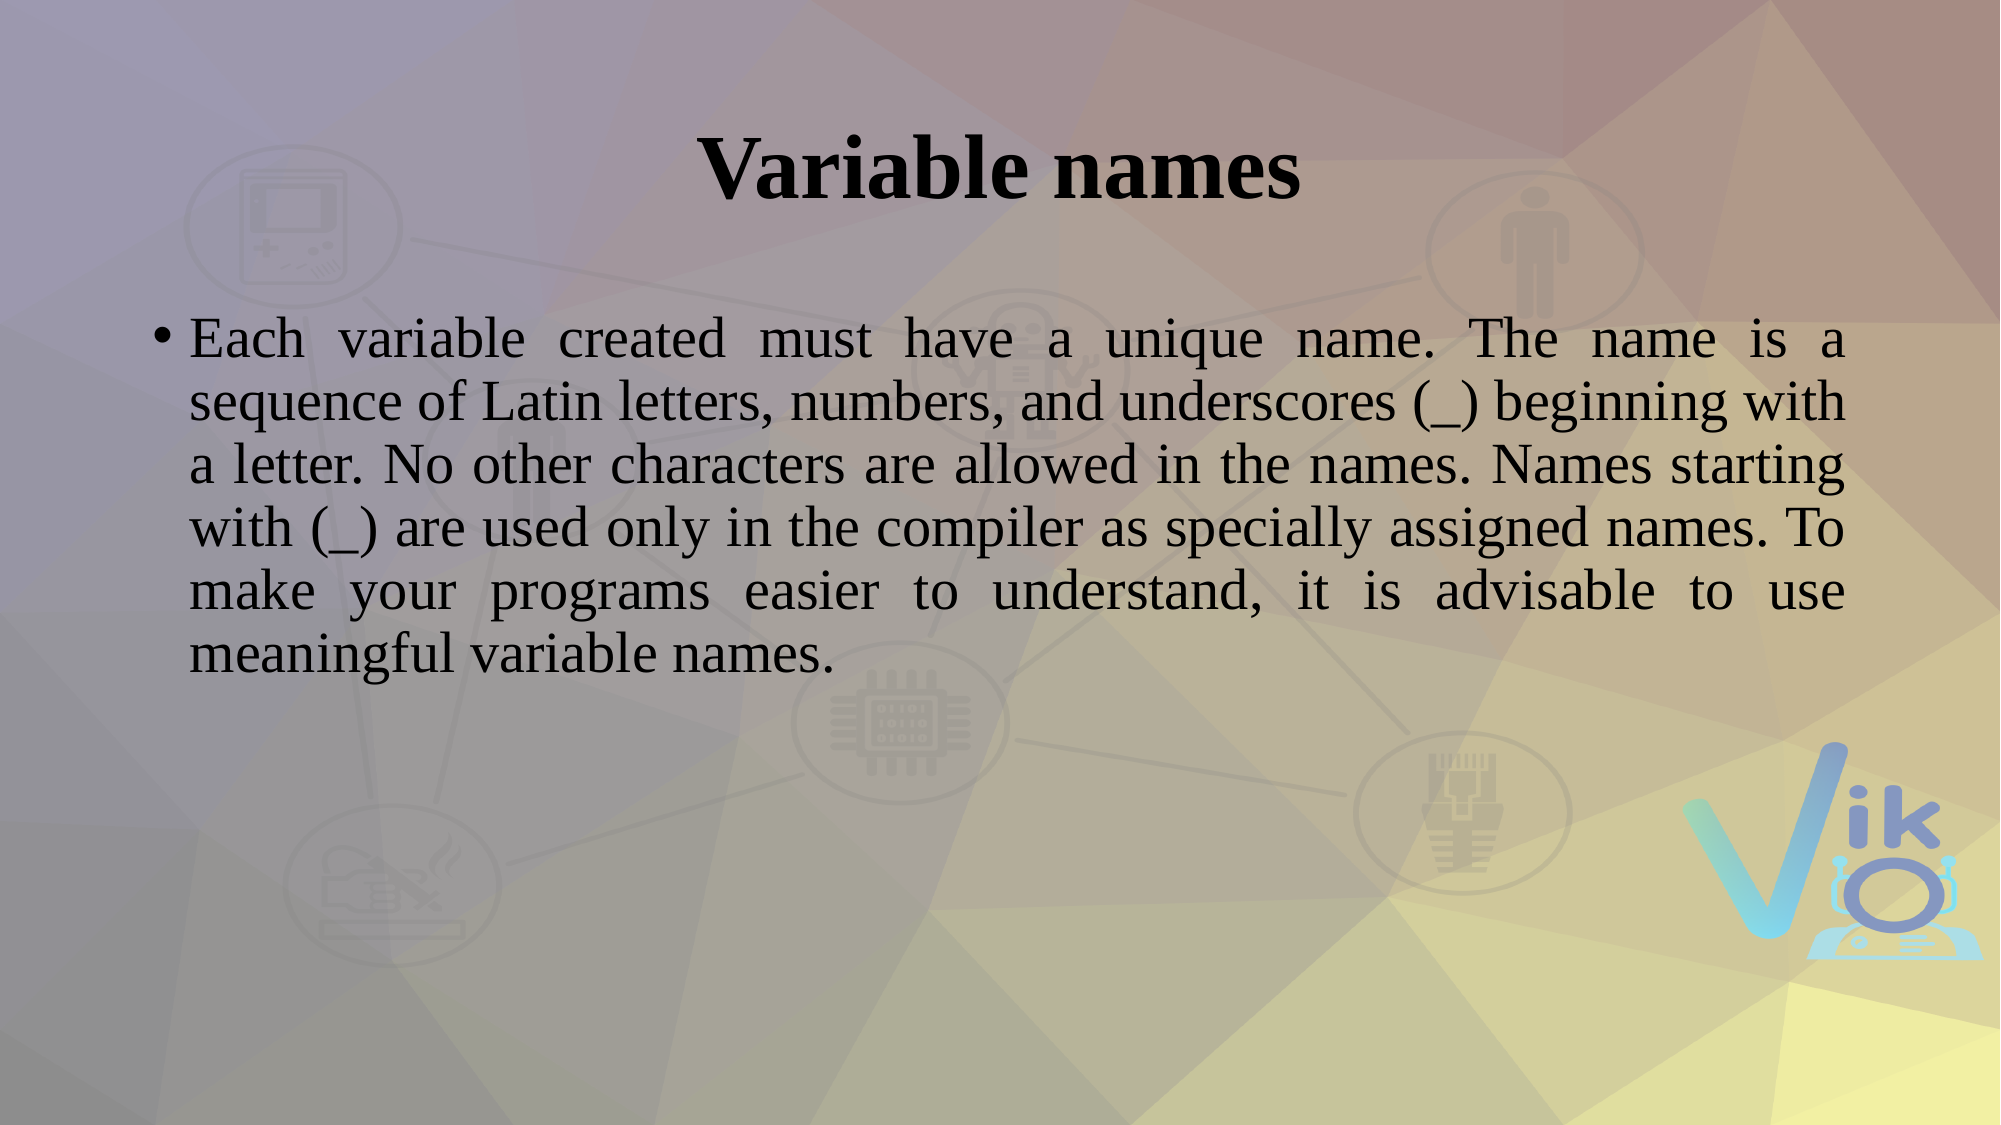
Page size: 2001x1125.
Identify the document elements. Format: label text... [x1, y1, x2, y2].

list Each variable created must have a unique name. The name is a sequence of Latin letters, numbers, and underscores (_) beginning with a letter. No other characters are allowed in the names. Names starting with (_) are used only in the compiler as specially assigned names. To make your programs easier to understand, it is advisable to use meaningful variable names. [137, 299, 1863, 1014]
title Variable names [137, 59, 1863, 278]
